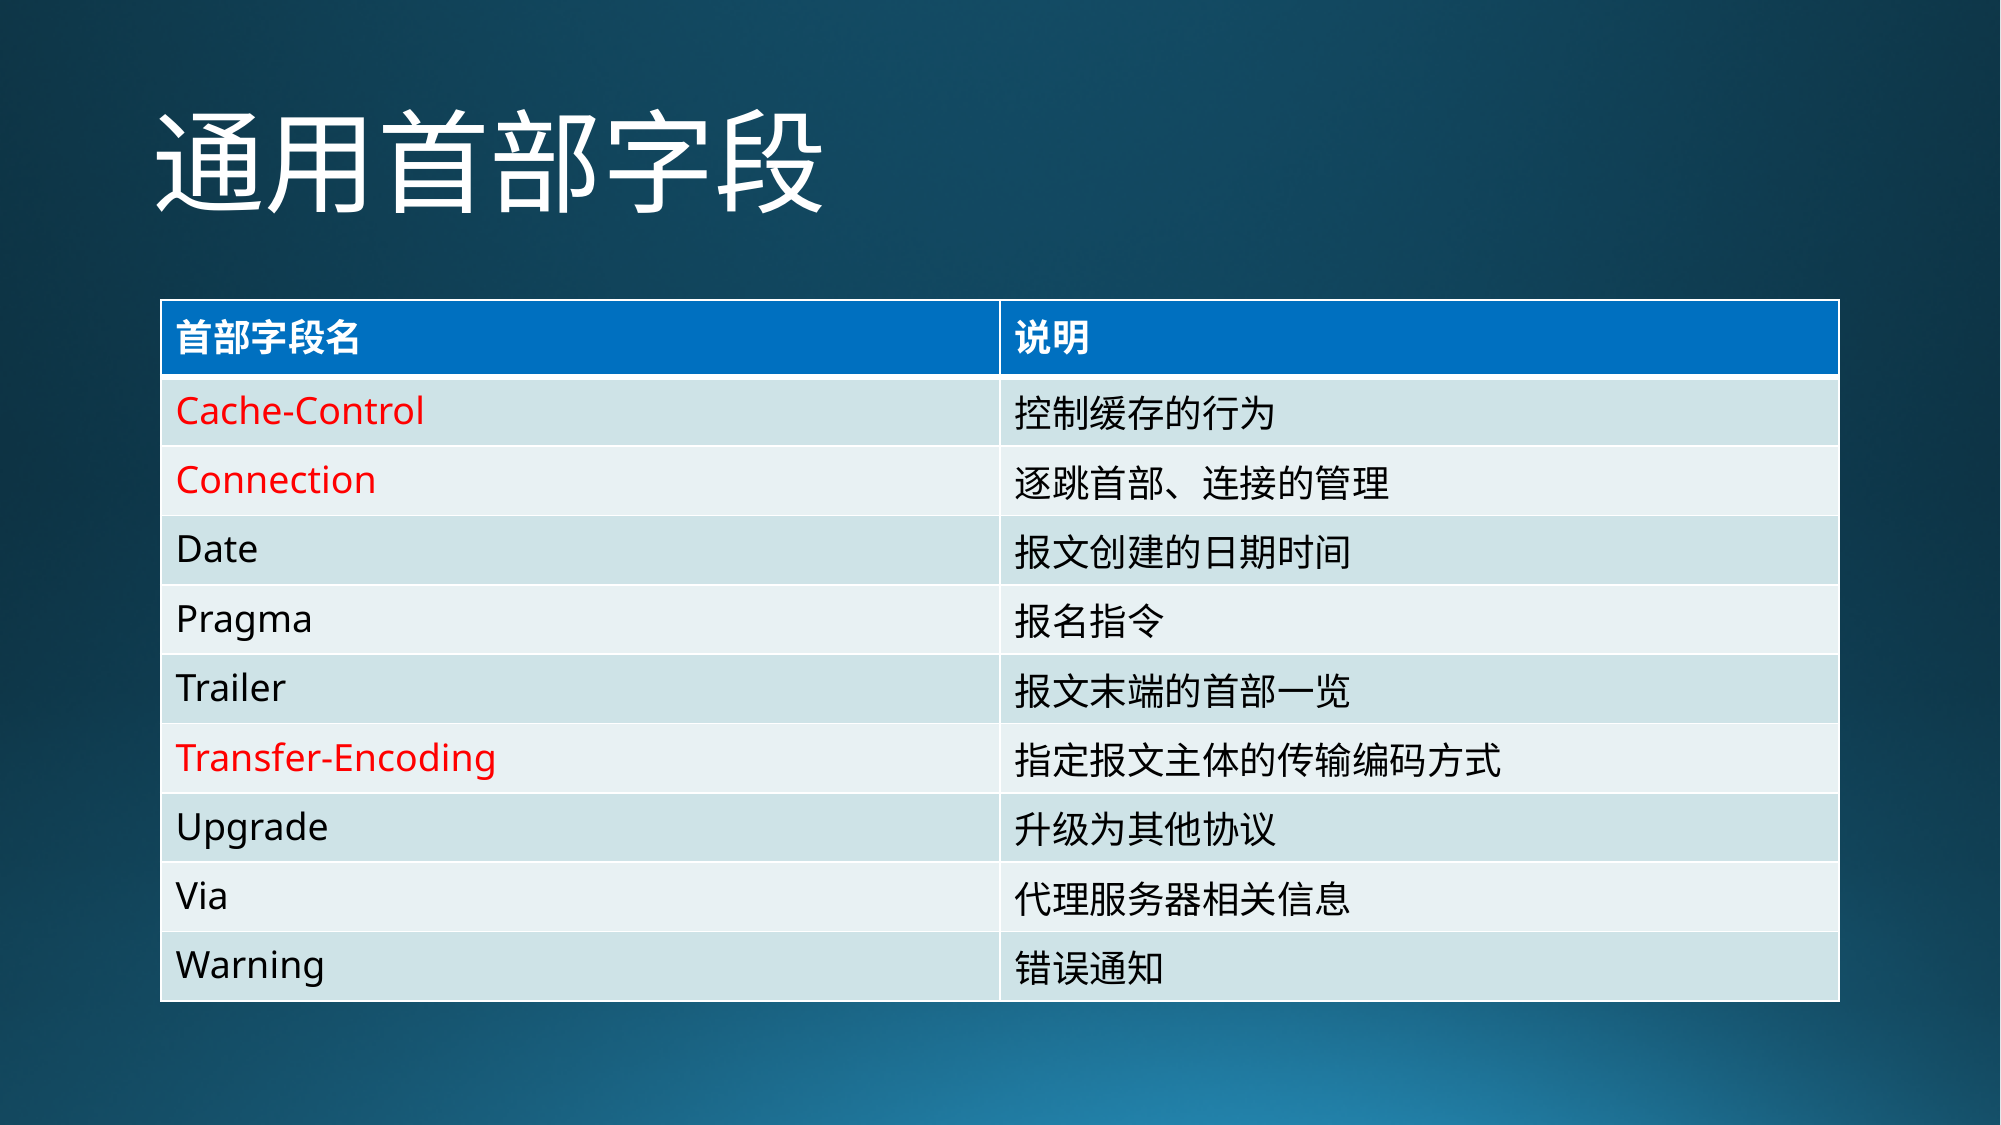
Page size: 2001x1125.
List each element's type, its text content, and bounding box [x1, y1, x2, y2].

table_cell 升级为其他协议 [1001, 794, 1838, 861]
table_cell Connection [162, 447, 999, 515]
table_cell 指定报文主体的传输编码方式 [1001, 724, 1838, 792]
table_cell 控制缓存的行为 [1001, 380, 1838, 445]
table_header 说明 [1001, 301, 1838, 374]
table_cell 错误通知 [1001, 932, 1838, 1000]
table_cell 代理服务器相关信息 [1001, 863, 1838, 931]
table_cell 报文创建的日期时间 [1001, 516, 1838, 584]
table_cell 报文末端的首部一览 [1001, 655, 1838, 723]
table_cell 报名指令 [1001, 586, 1838, 653]
table_cell Pragma [162, 586, 999, 653]
table_cell Transfer-Encoding [162, 724, 999, 792]
table_cell Date [162, 516, 999, 584]
table_cell Cache-Control [162, 380, 999, 445]
table_cell Trailer [162, 655, 999, 723]
picture [0, 0, 2001, 1125]
table_cell 逐跳首部、连接的管理 [1001, 447, 1838, 515]
table_cell Via [162, 863, 999, 931]
table_cell Upgrade [162, 794, 999, 861]
table_cell Warning [162, 932, 999, 1000]
title 通用首部字段 [137, 59, 1863, 278]
table_header 首部字段名 [162, 301, 999, 374]
